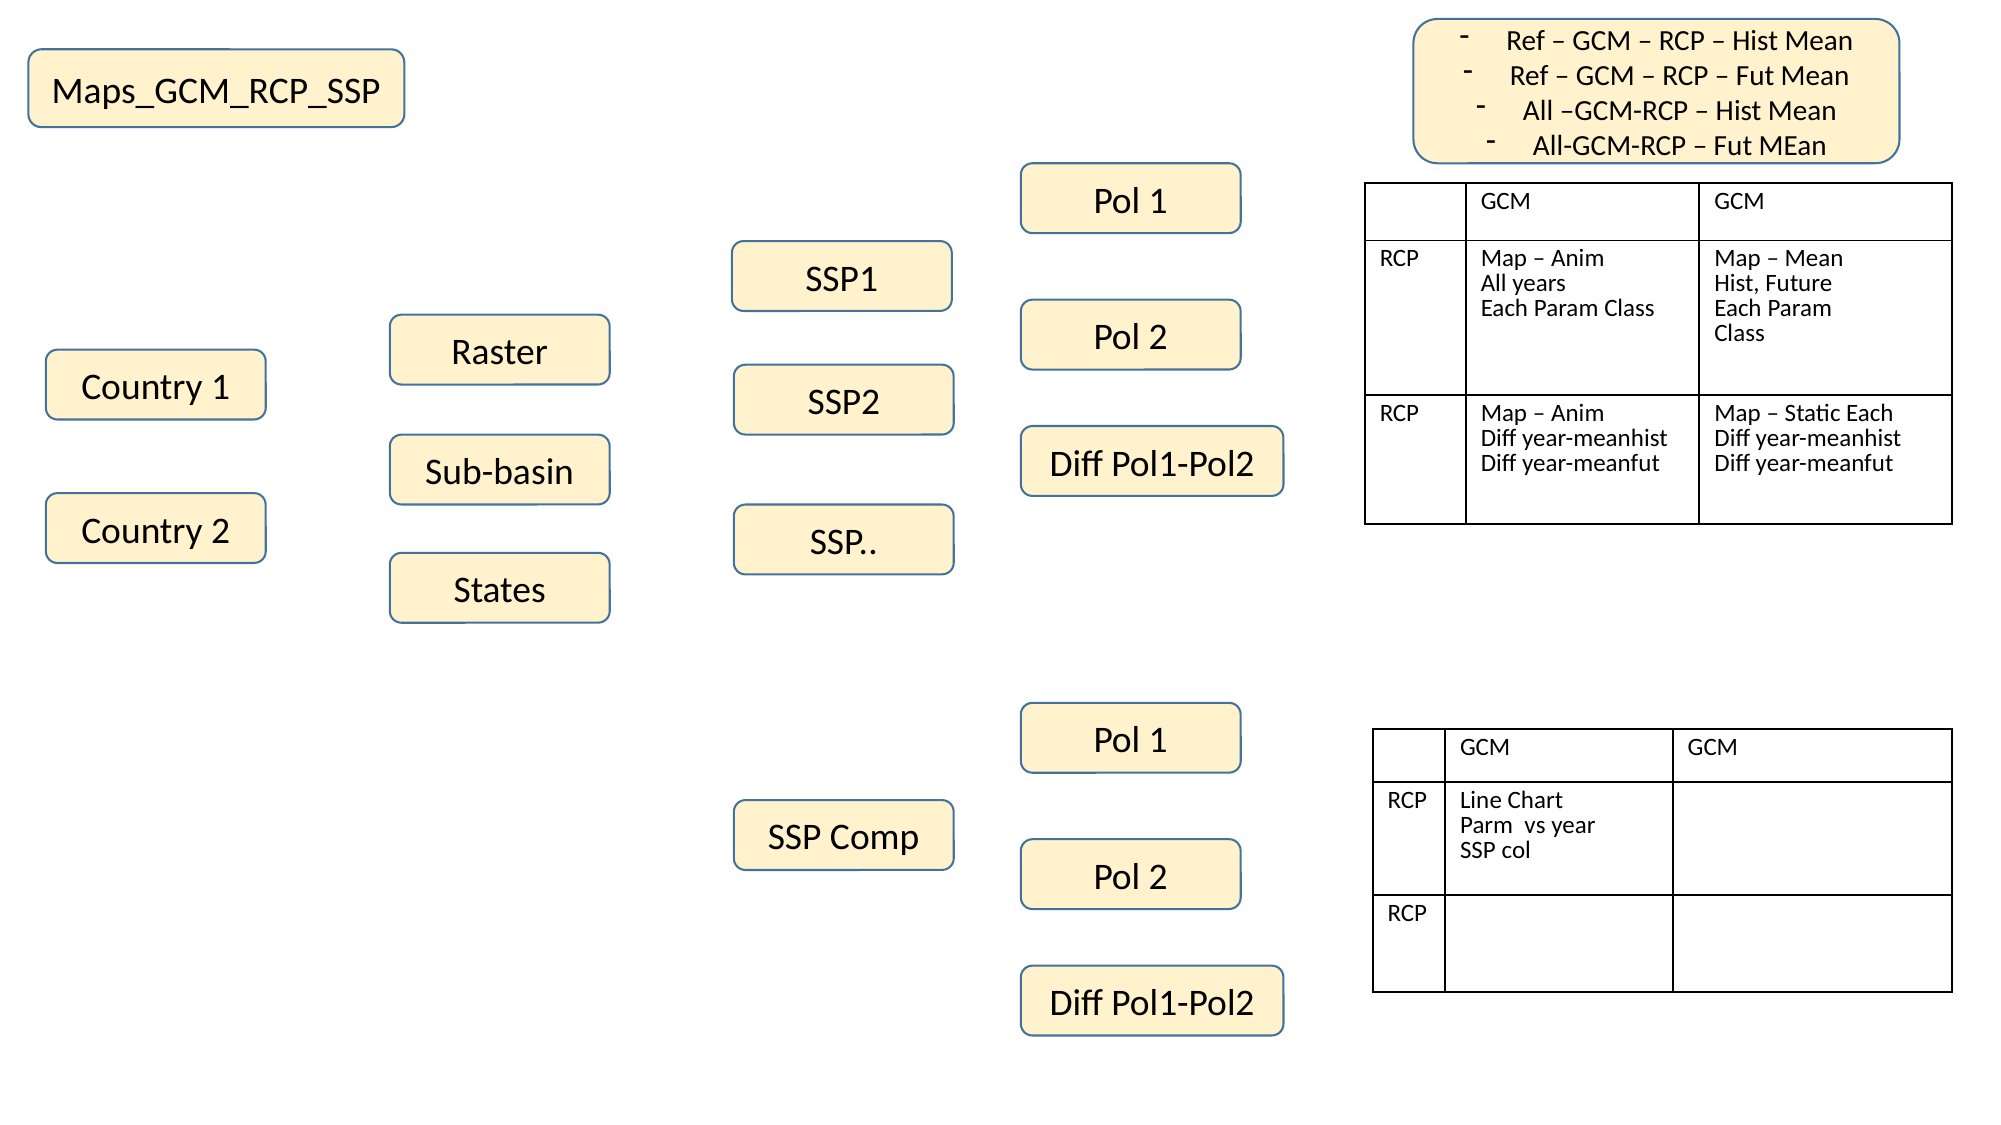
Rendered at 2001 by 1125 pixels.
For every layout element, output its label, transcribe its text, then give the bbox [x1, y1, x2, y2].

text_box SSP Comp [732, 799, 955, 872]
table_cell RCP [1374, 783, 1444, 894]
text_box Country 1 [44, 348, 267, 421]
table_cell RCP [1366, 241, 1465, 394]
text_box Ref – GCM – RCP – Hist Mean Ref – GCM – RCP – Fut Mean All –GCM-RCP – Hist Mean All-GCM-RCP – Fut MEan [1412, 17, 1901, 165]
text_box Pol 2 [1019, 838, 1242, 911]
table_cell RCP [1374, 896, 1444, 991]
table_header GCM [1700, 184, 1951, 240]
table_header GCM [1446, 730, 1672, 781]
table_header [1374, 730, 1444, 781]
text_box SSP2 [732, 363, 955, 436]
text_box SSP.. [732, 503, 955, 576]
table_cell [1674, 896, 1951, 991]
table_cell [1446, 896, 1672, 991]
table_header GCM [1467, 184, 1698, 240]
table_cell [1674, 783, 1951, 894]
text_box SSP1 [730, 240, 953, 313]
text_box States [388, 551, 611, 624]
text_box Country 2 [44, 492, 267, 565]
text_box Pol 1 [1019, 701, 1242, 774]
table_header GCM [1674, 730, 1951, 781]
text_box Maps_GCM_RCP_SSP [27, 48, 406, 129]
text_box Pol 1 [1019, 162, 1242, 235]
table_cell Map – Anim Diff year-meanhist Diff year-meanfut [1467, 396, 1698, 523]
text_box Diff Pol1-Pol2 [1019, 964, 1285, 1037]
text_box Raster [388, 313, 611, 386]
table_cell Map – Anim All years Each Param Class [1467, 241, 1698, 394]
text_box Diff Pol1-Pol2 [1019, 424, 1285, 497]
table_header [1366, 184, 1465, 240]
table_cell Map – Static Each Diff year-meanhist Diff year-meanfut [1700, 396, 1951, 523]
table_cell Map – Mean Hist, Future Each Param Class [1700, 241, 1951, 394]
table_cell Line Chart Parm vs year SSP col [1446, 783, 1672, 894]
text_box Pol 2 [1019, 298, 1242, 371]
table_cell RCP [1366, 396, 1465, 523]
text_box Sub-basin [388, 433, 611, 506]
